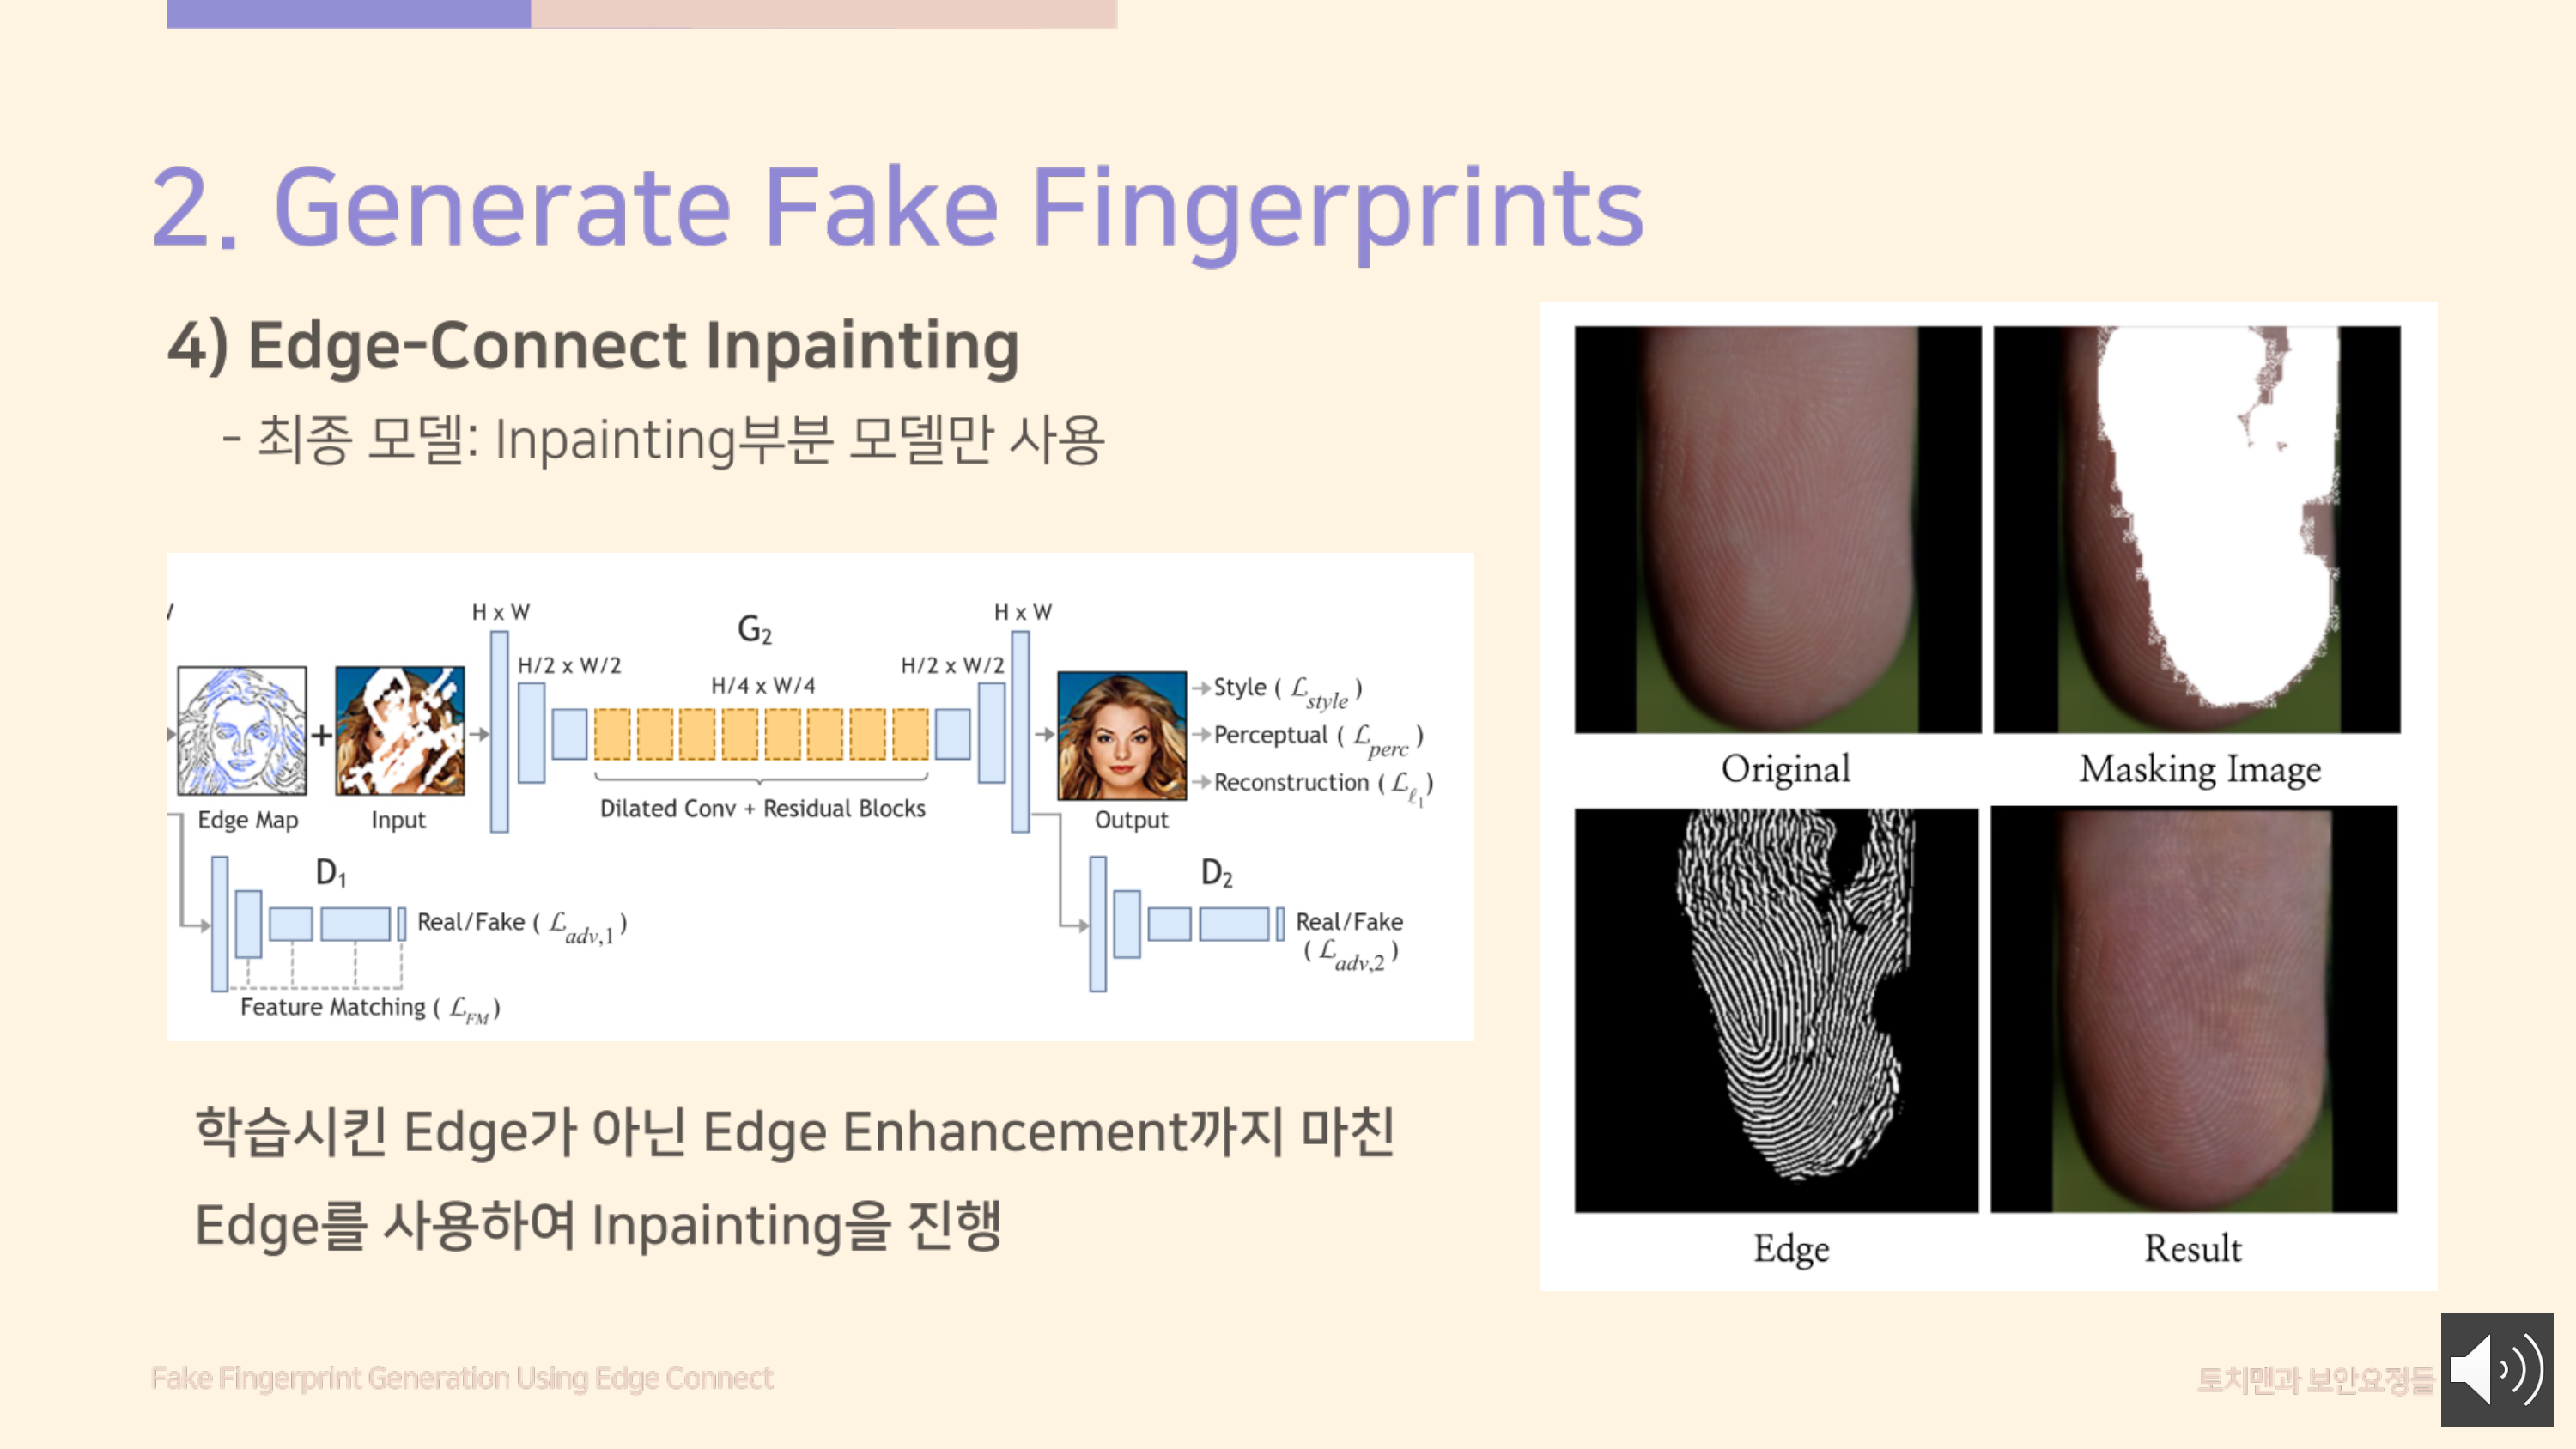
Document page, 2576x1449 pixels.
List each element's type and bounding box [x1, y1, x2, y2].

picture [1641, 1312, 2555, 1428]
picture [147, 1354, 788, 1414]
text_box [1540, 302, 2438, 1292]
picture [131, 119, 1696, 512]
picture [185, 1088, 1423, 1298]
text_box [167, 0, 2576, 29]
text_box [167, 553, 1475, 1041]
